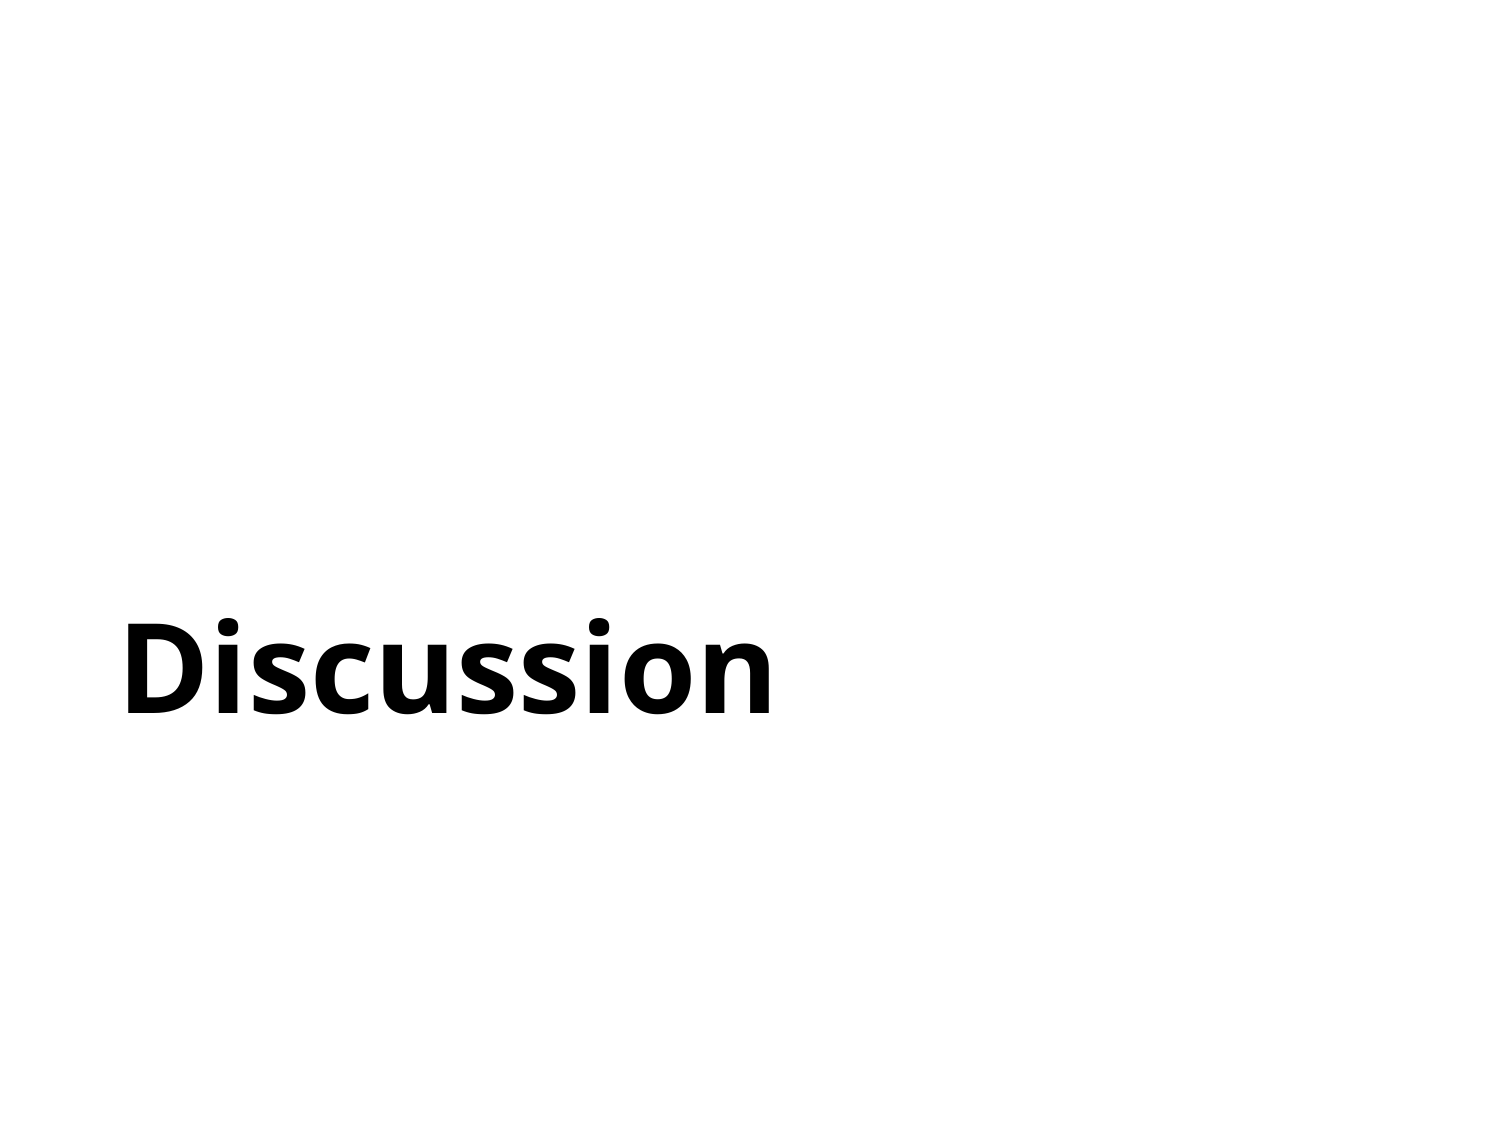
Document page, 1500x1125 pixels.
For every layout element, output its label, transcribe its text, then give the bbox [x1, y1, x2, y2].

title Discussion [102, 280, 1397, 749]
